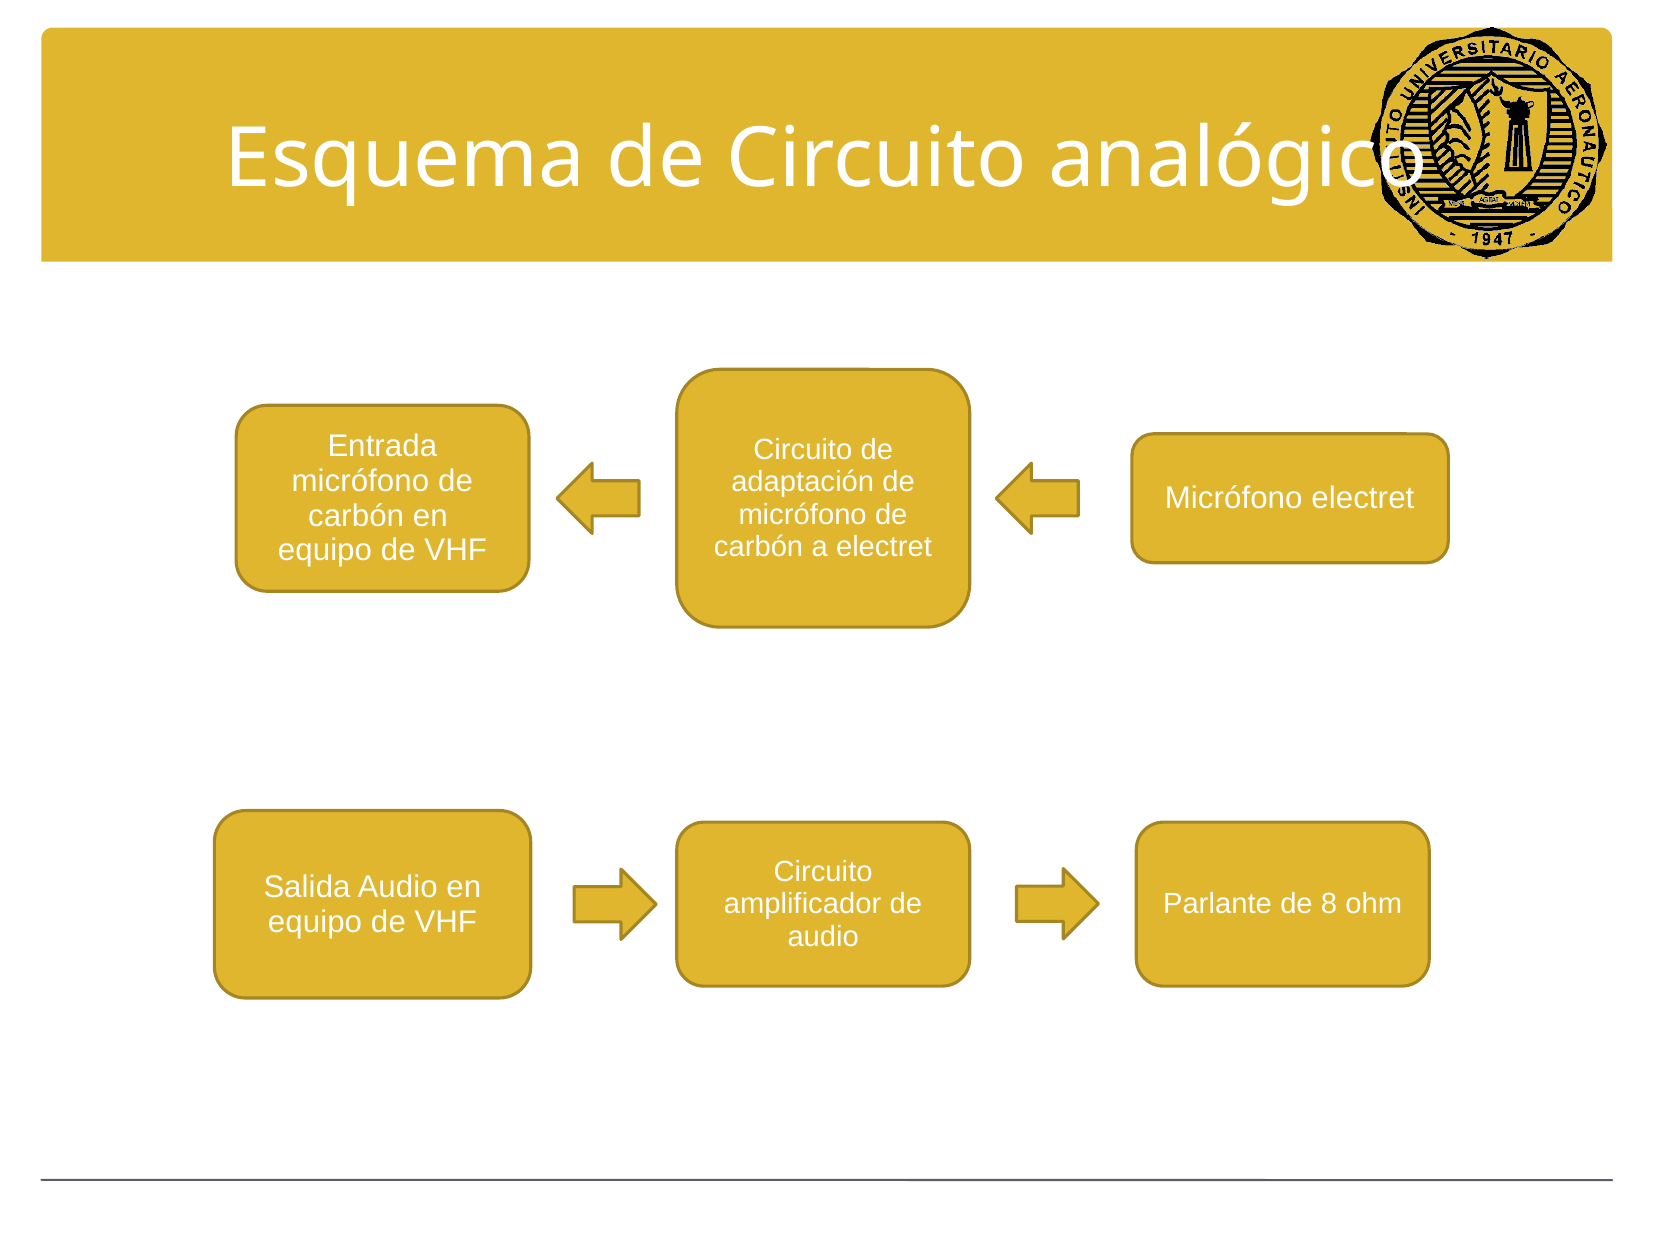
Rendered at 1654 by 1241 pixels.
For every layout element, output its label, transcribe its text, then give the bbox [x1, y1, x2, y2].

text_box [1014, 867, 1100, 941]
text_box Parlante de 8 ohm [1134, 820, 1431, 988]
title Esquema de Circuito analógico [55, 49, 1599, 257]
text_box [995, 461, 1080, 535]
text_box Circuito de adaptación de micrófono de carbón a electret [675, 367, 972, 629]
text_box [555, 461, 641, 535]
text_box Salida Audio en equipo de VHF [212, 808, 533, 1000]
text_box Circuito amplificador de audio [675, 820, 972, 988]
text_box [572, 867, 658, 941]
text_box Micrófono electret [1130, 432, 1450, 565]
text_box Entrada micrófono de carbón en equipo de VHF [234, 403, 531, 593]
picture [1365, 22, 1609, 261]
